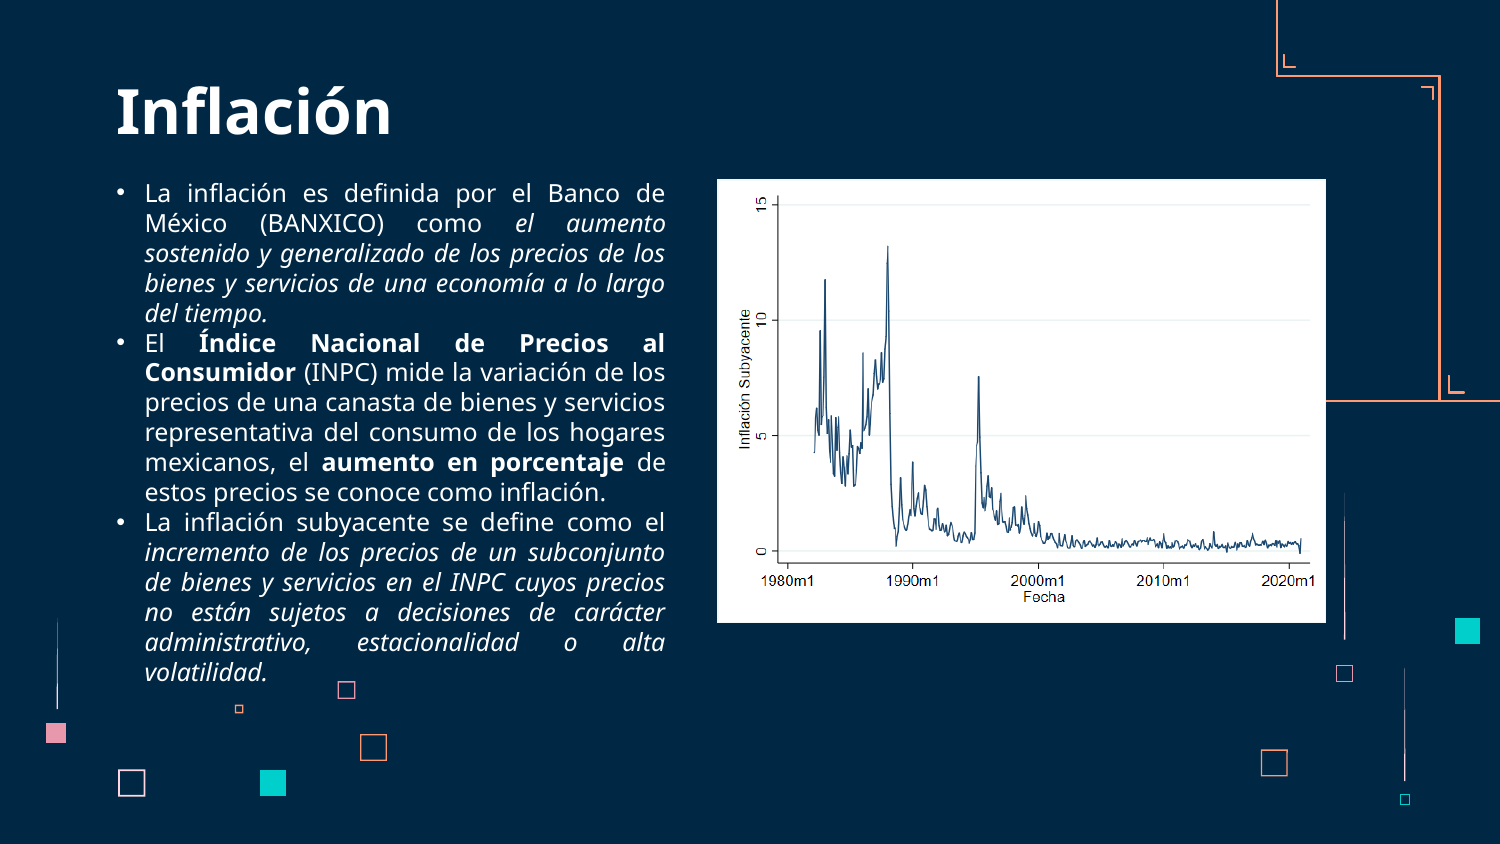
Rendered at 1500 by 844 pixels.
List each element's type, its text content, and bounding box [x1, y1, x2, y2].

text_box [1260, 0, 1500, 402]
title Inflación [101, 67, 543, 163]
picture [717, 179, 1327, 623]
list La inflación es definida por el Banco de México (BANXICO) como el aumento sostenido y generalizado de los precios de los bienes y servicios de una economía a lo largo del tiempo. El Índice Nacional de Precios al Consumidor (INPC) mide la variación de los precios de una canasta de bienes y servicios representativa del consumo de los hogares mexicanos, el aumento en porcentaje de estos precios se conoce como inflación. La inflación subyacente se define como el incremento de los precios de un subconjunto de bienes y servicios en el INPC cuyos precios no están sujetos a decisiones de carácter administrativo, estacionalidad o alta volatilidad. [101, 162, 682, 684]
